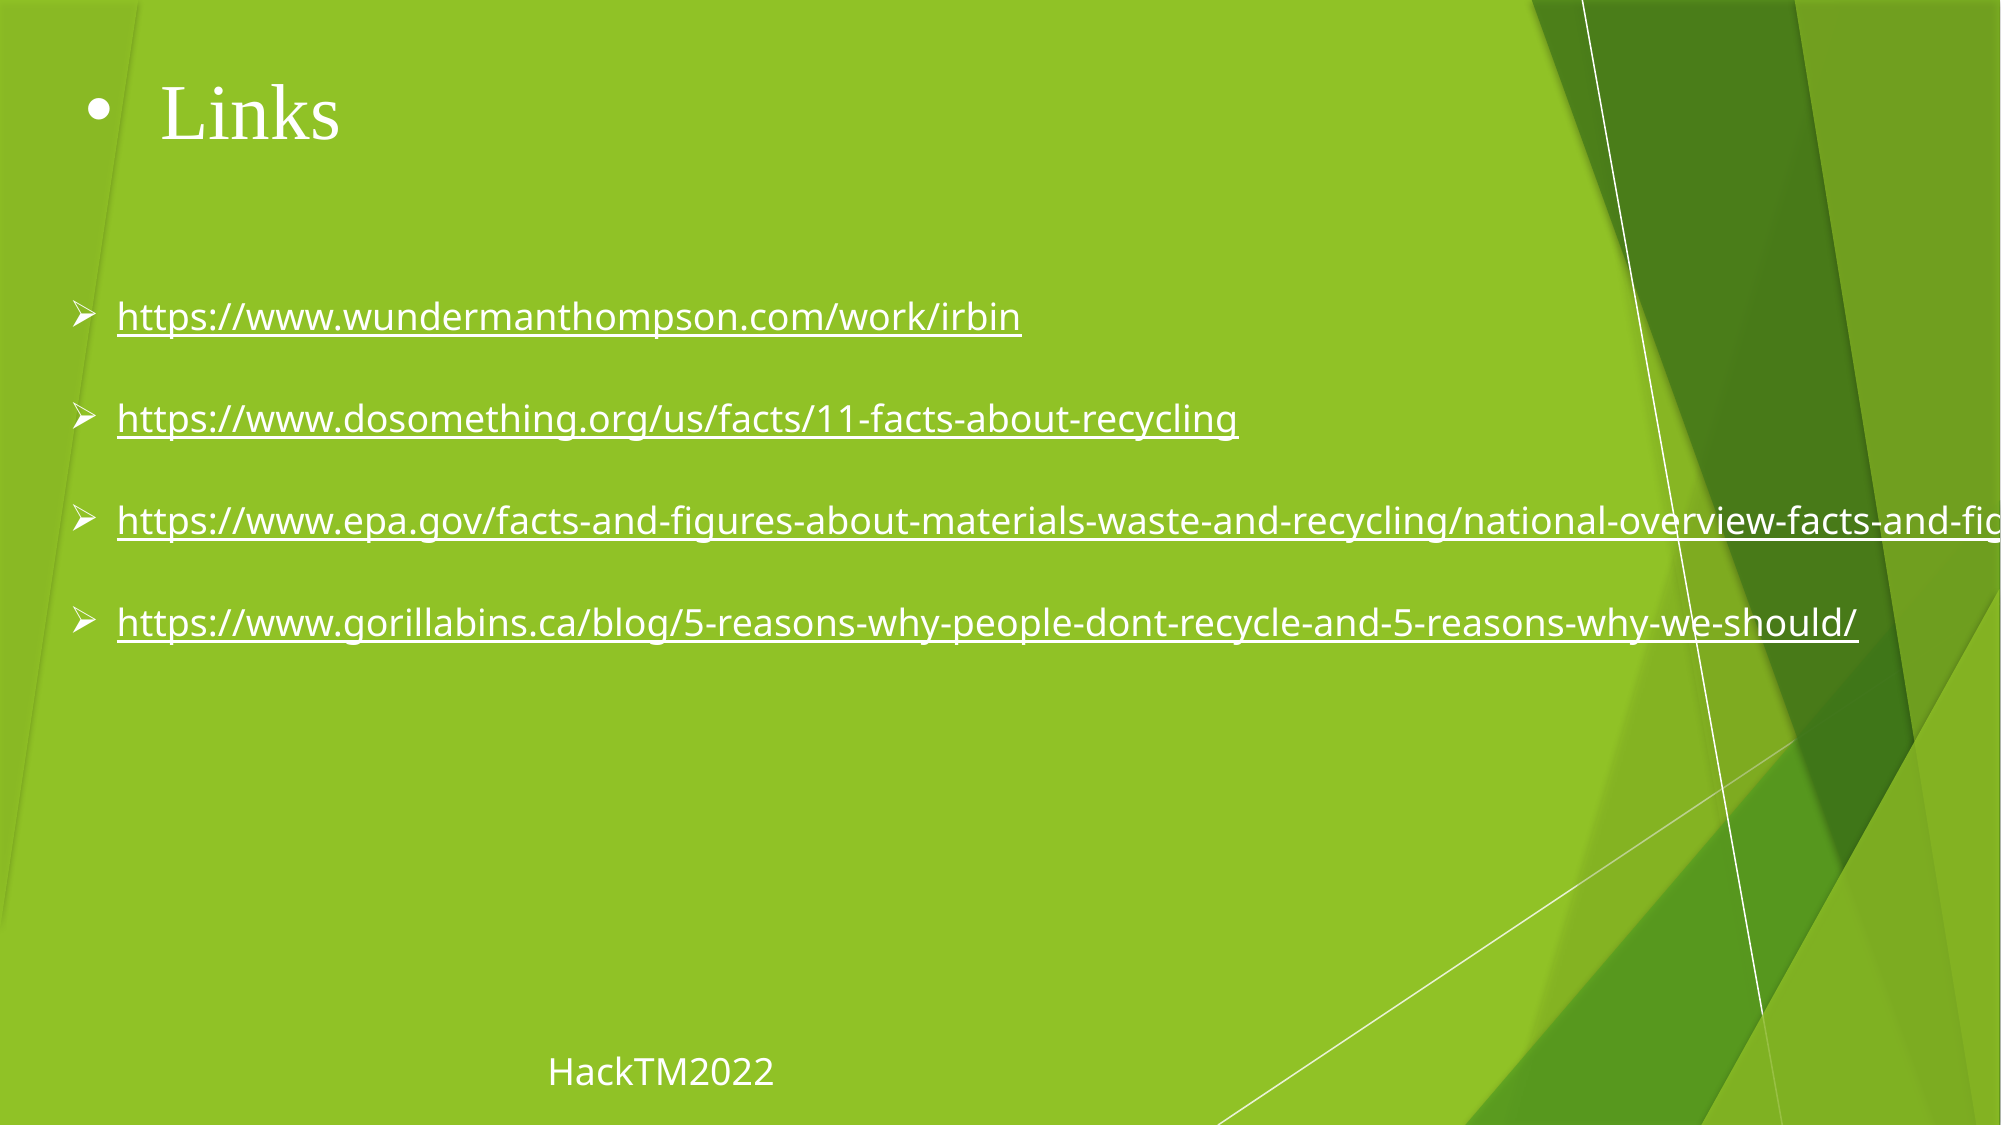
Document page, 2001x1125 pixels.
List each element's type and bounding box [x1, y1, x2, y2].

text_box [0, 0, 2000, 1125]
